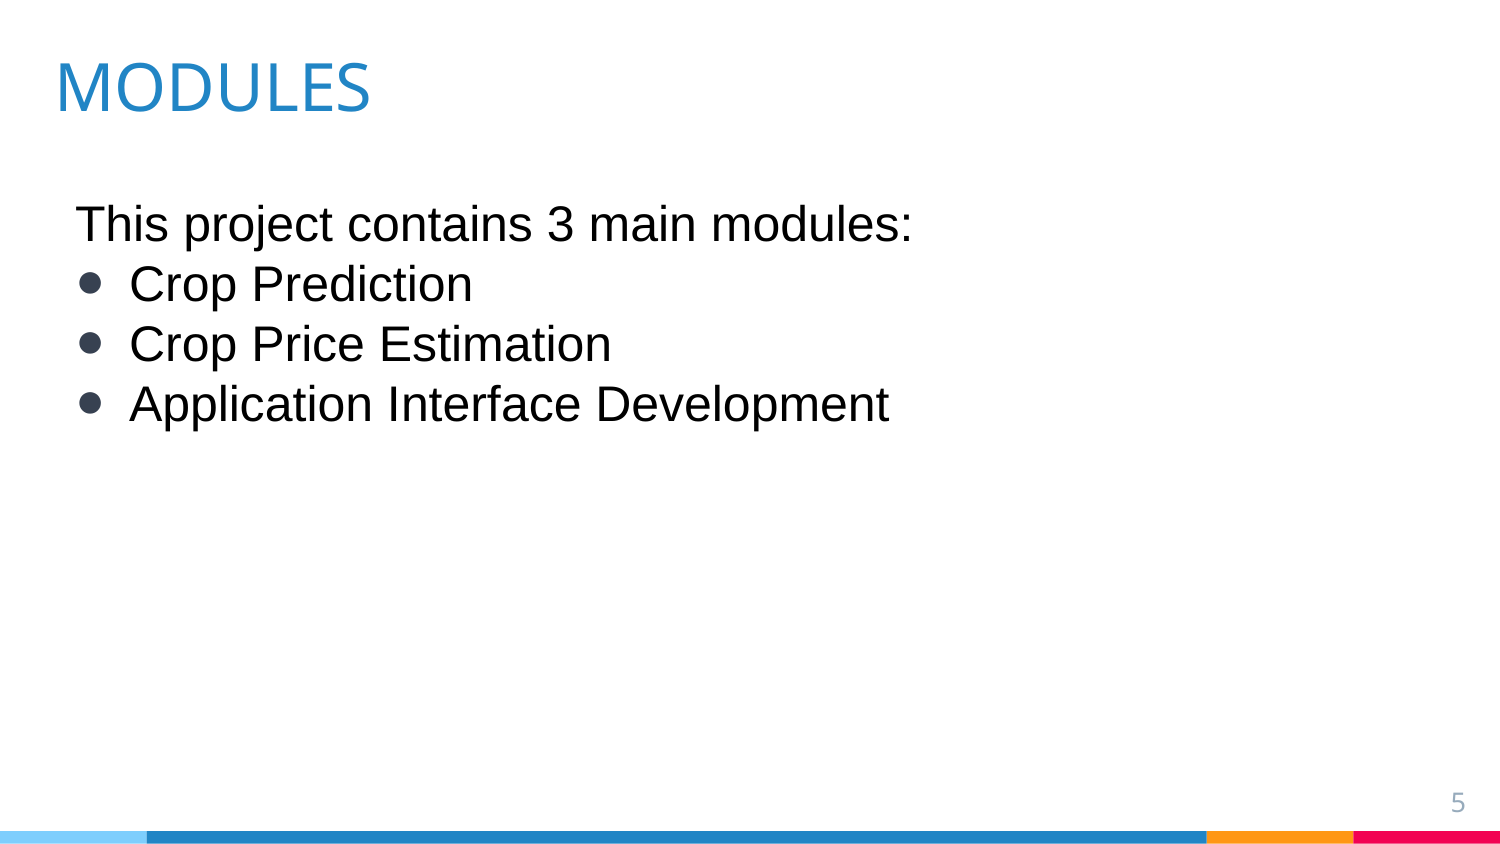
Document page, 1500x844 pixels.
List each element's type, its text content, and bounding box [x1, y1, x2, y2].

slide_number 5 [1391, 770, 1482, 822]
text_box This project contains 3 main modules: Crop Prediction Crop Price Estimation Application Interface Development [39, 175, 1461, 446]
title MODULES [39, 29, 635, 140]
